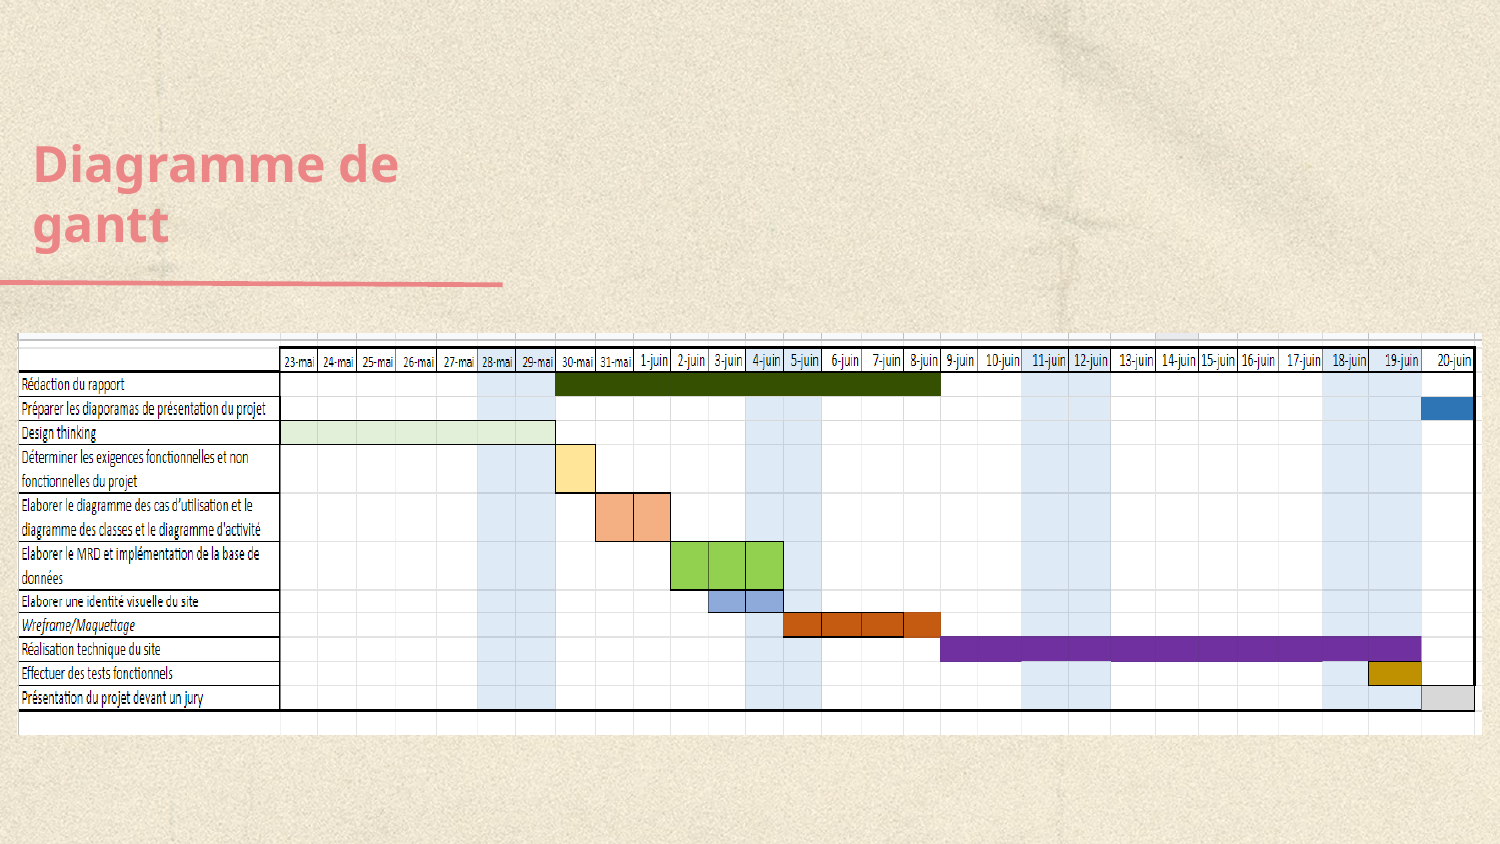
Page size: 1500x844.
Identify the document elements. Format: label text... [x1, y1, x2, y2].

picture [0, 0, 1500, 844]
subtitle Diagramme de gantt [17, 117, 483, 193]
